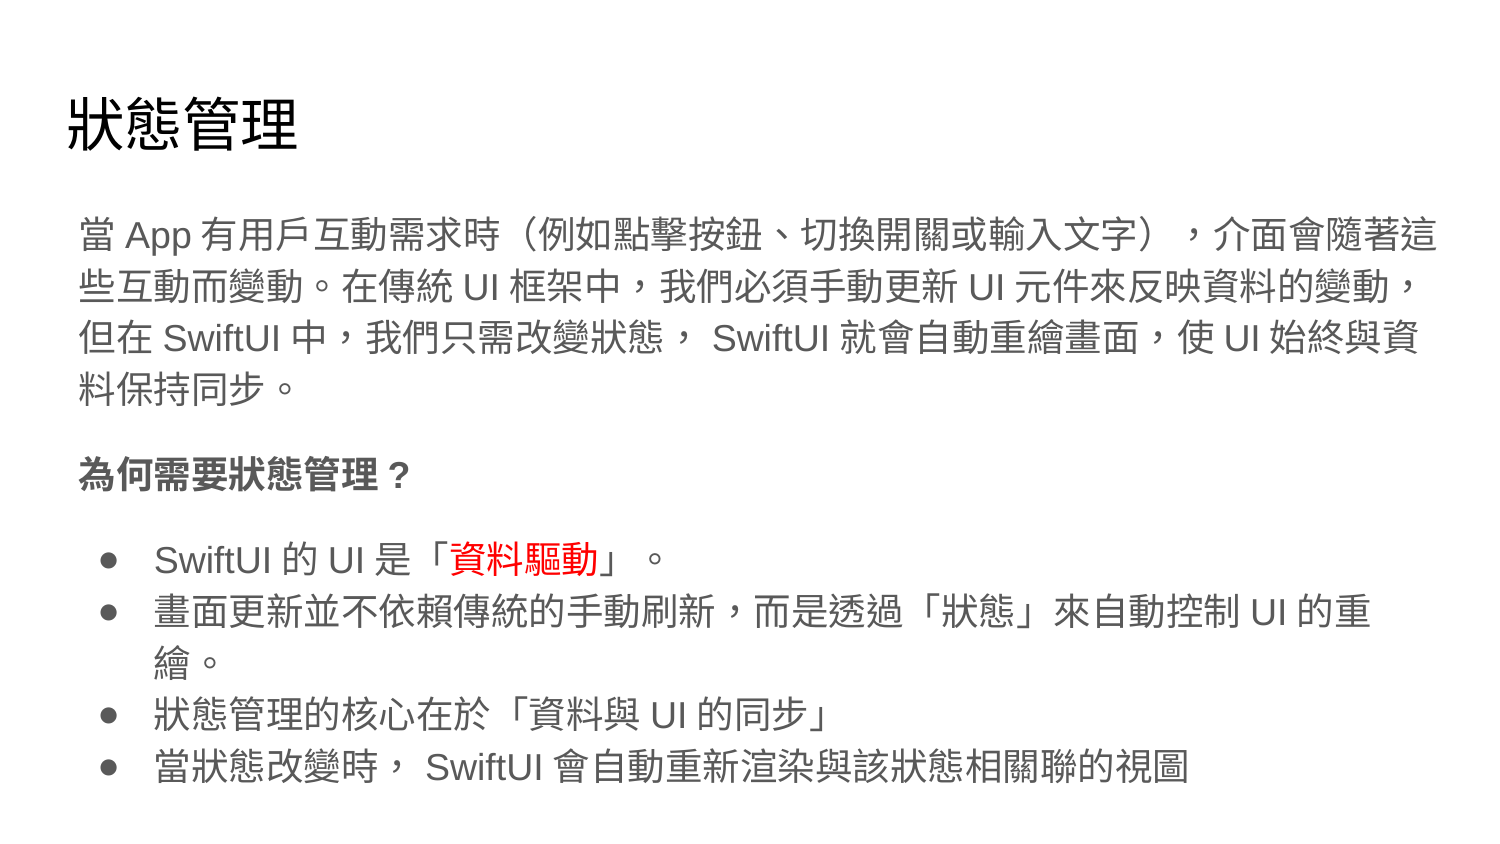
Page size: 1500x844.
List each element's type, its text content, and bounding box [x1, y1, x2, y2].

list 當App有用戶互動需求時（例如點擊按鈕、切換開關或輸入文字），介面會隨著這些互動而變動。在傳統UI框架中，我們必須手動更新UI元件來反映資料的變動，但在SwiftUI中，我們只需改變狀態，SwiftUI就會自動重繪畫面，使UI始終與資料保持同步。 為何需要狀態管理? SwiftUI的UI是「資料驅動」。 畫面更新並不依賴傳統的手動刷新，而是透過「狀態」來自動控制UI的重繪。 狀態管理的核心在於「資料與UI的同步」 當狀態改變時，SwiftUI會自動重新渲染與該狀態相關聯的視圖 [63, 189, 1462, 750]
title 狀態管理 [51, 72, 1449, 167]
